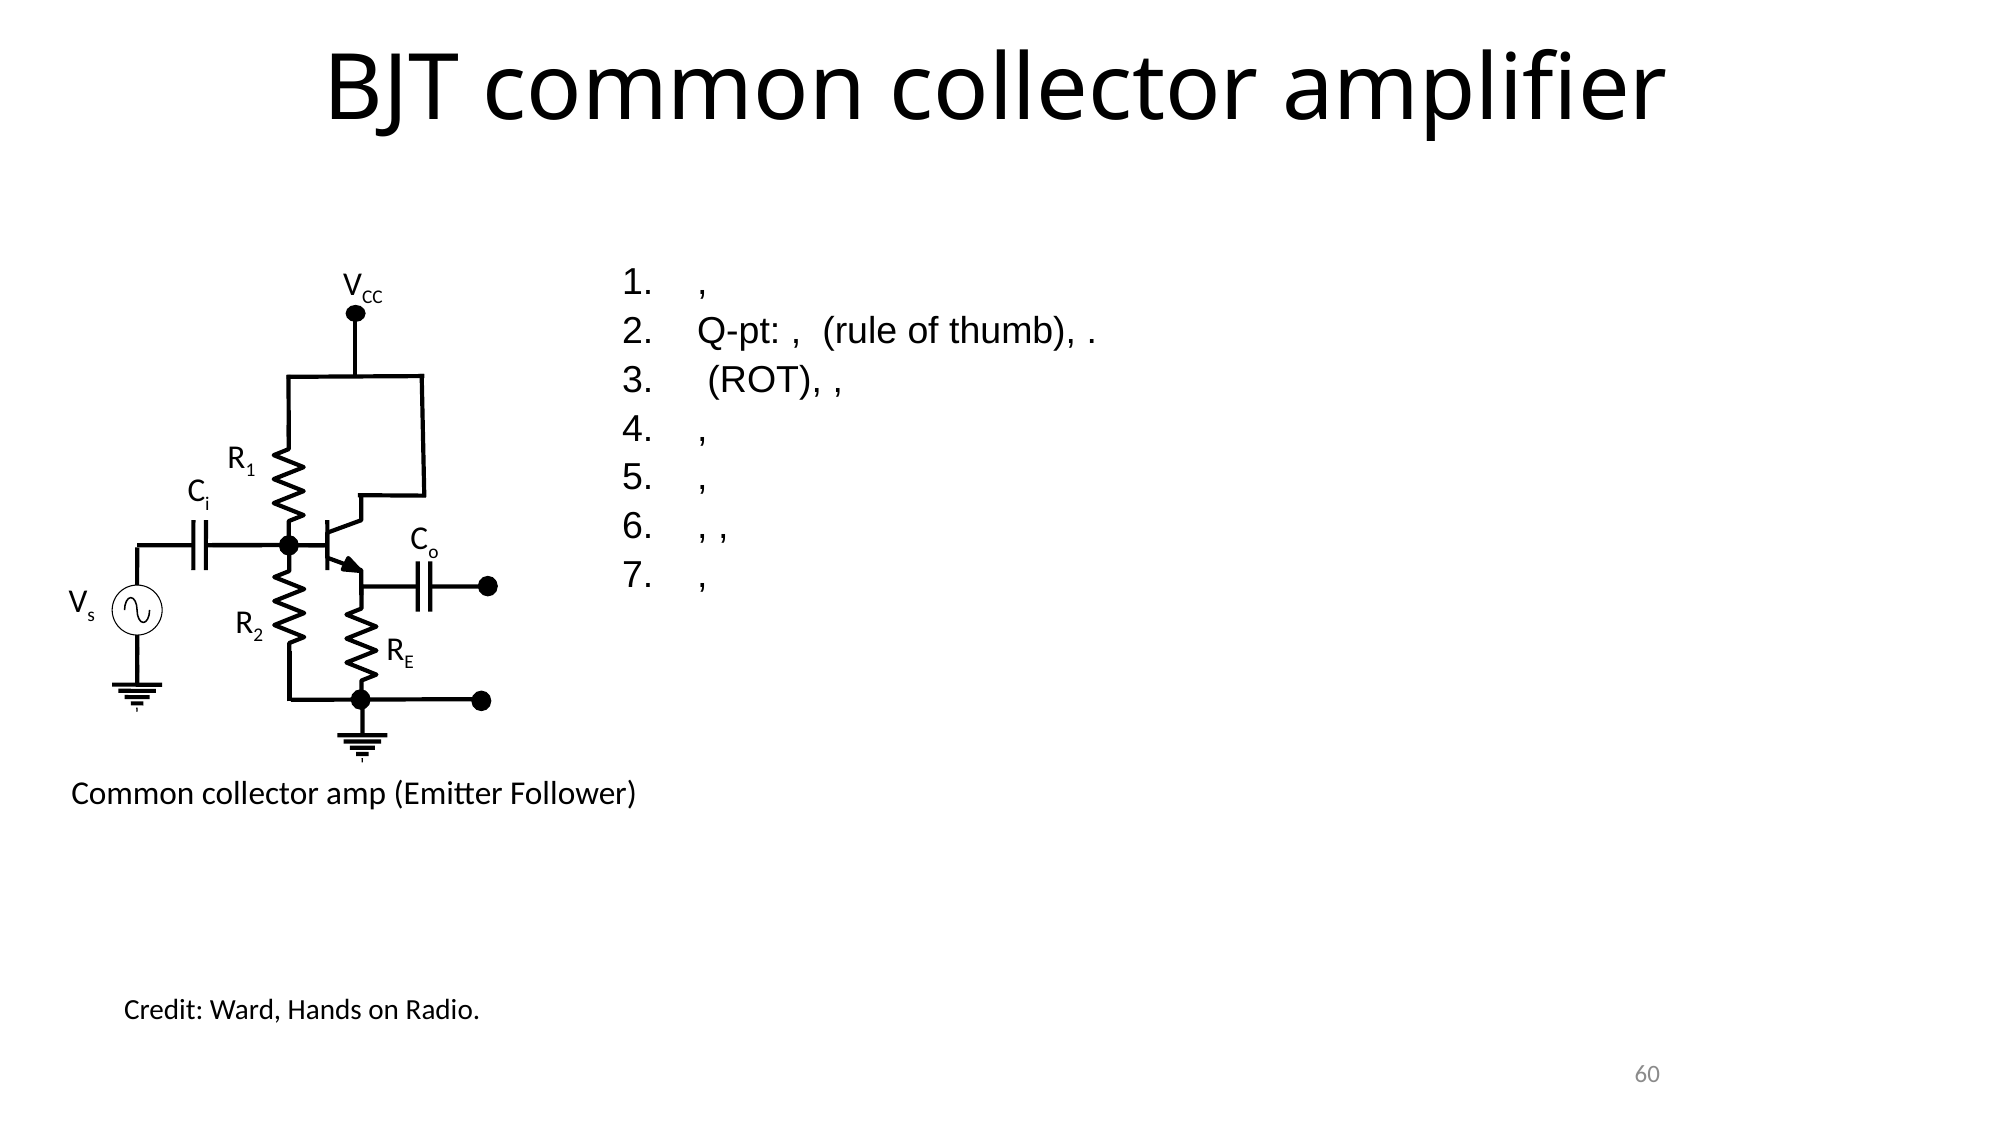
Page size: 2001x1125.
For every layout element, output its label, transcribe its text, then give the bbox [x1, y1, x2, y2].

title BJT common collector amplifier [54, 18, 1938, 162]
text_box Credit: Ward, Hands on Radio. [109, 982, 496, 1033]
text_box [51, 254, 658, 820]
slide_number 60 [1325, 1042, 1675, 1103]
